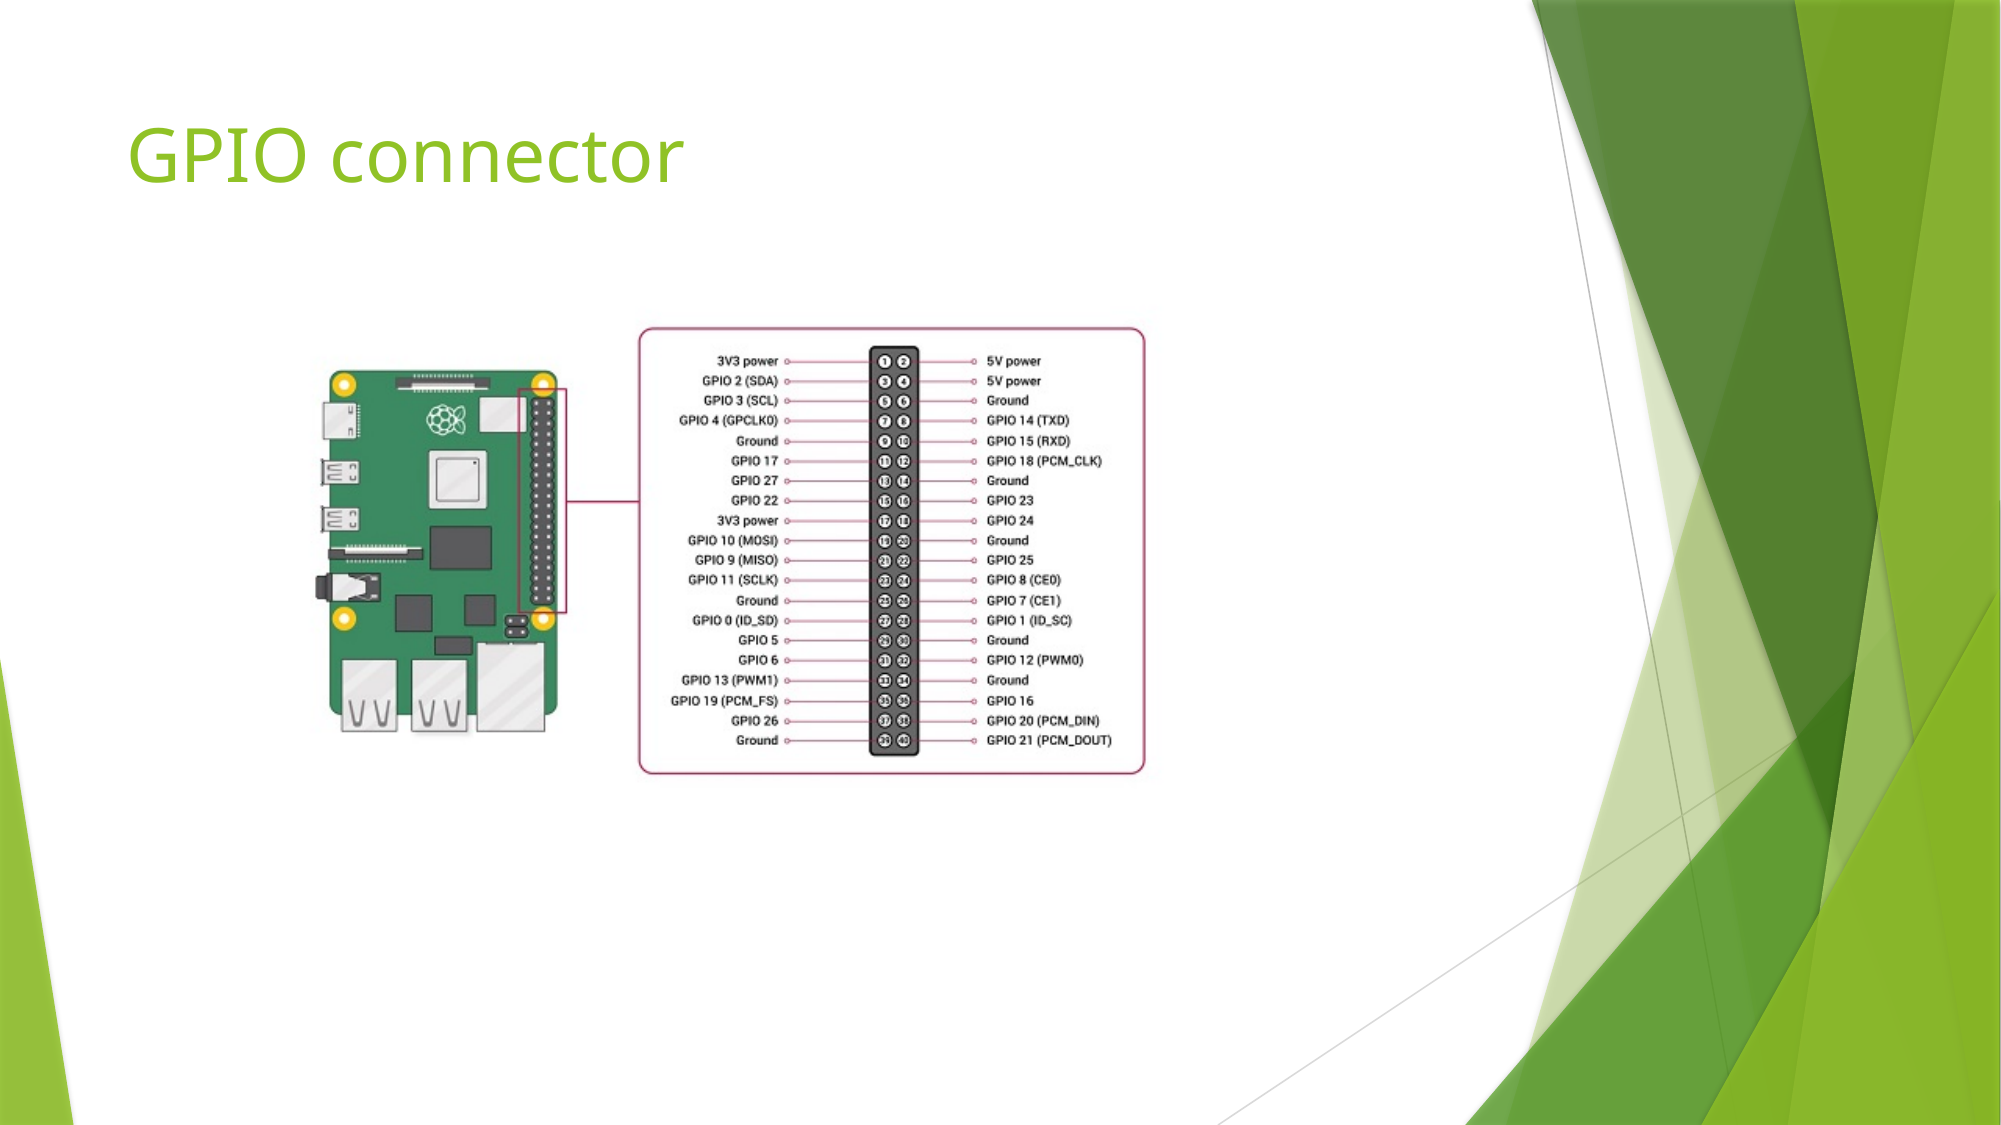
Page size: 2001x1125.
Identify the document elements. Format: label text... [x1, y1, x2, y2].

picture [260, 281, 1200, 821]
title GPIO connector [111, 99, 1522, 317]
